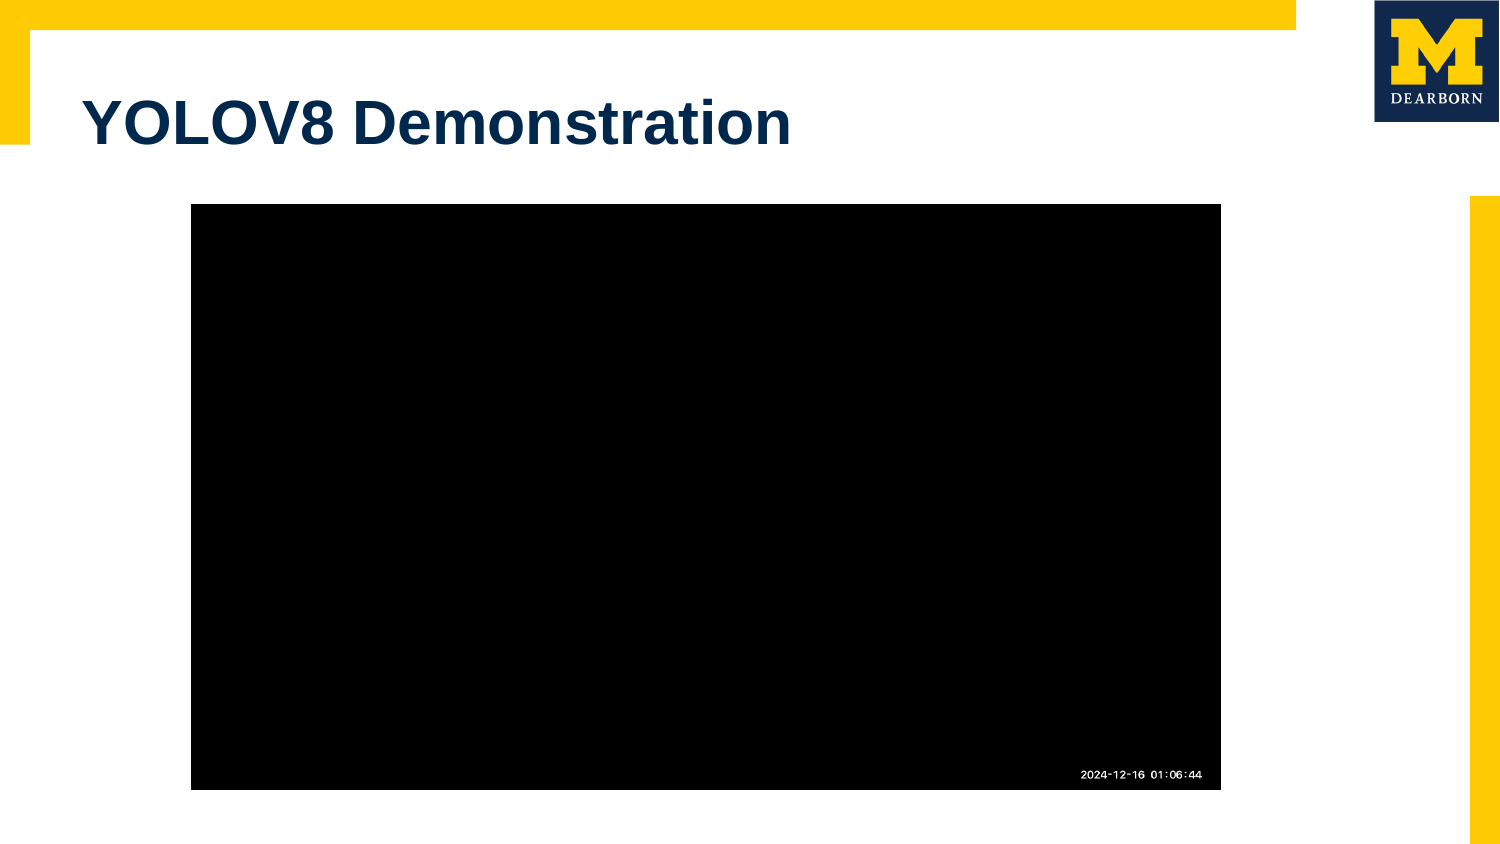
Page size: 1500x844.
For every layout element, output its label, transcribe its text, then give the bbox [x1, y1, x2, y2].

title YOLOV8 Demonstration [70, 71, 1296, 179]
picture [1373, 0, 1500, 123]
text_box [190, 203, 1222, 791]
